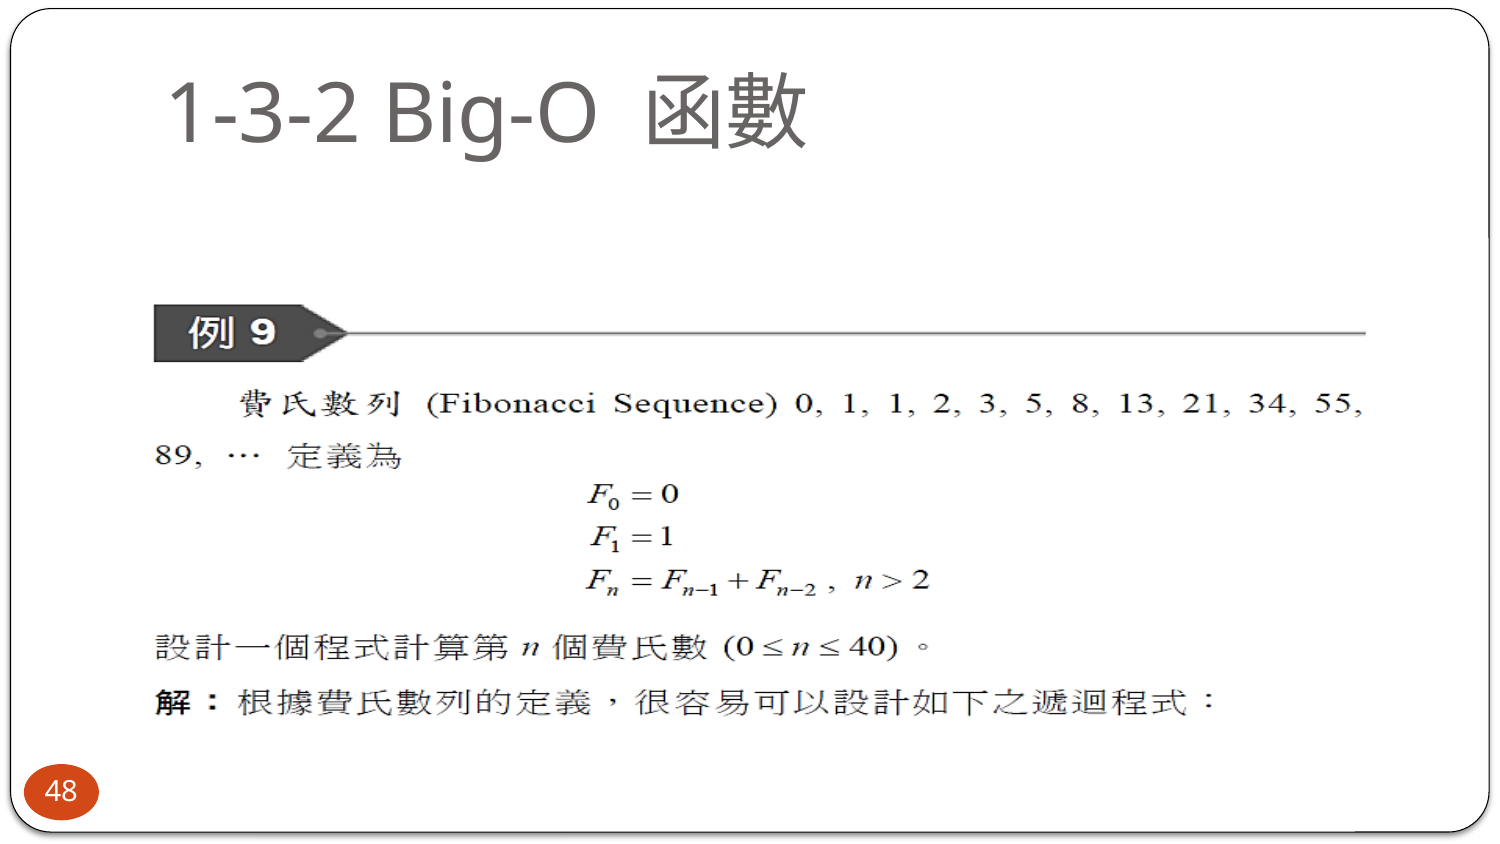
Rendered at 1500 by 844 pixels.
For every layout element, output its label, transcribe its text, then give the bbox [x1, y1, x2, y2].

picture [62, 279, 1438, 726]
title 1-3-2 Big-O 函數 [150, 33, 1425, 175]
slide_number 48 [23, 764, 99, 821]
